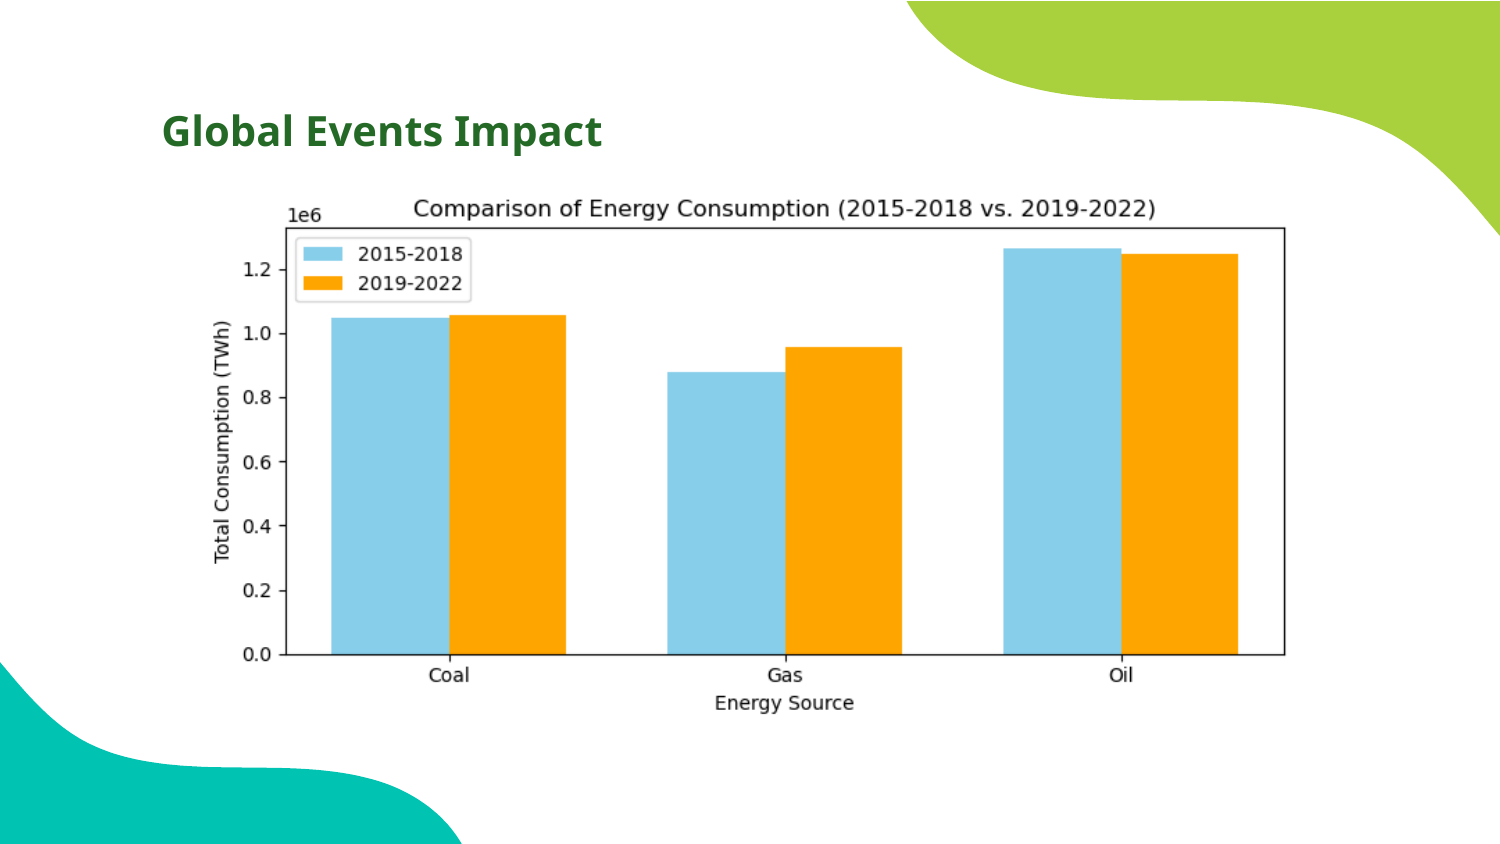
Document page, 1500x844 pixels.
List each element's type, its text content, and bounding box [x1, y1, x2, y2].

picture [200, 185, 1298, 728]
text_box Global Events Impact [146, 97, 897, 162]
